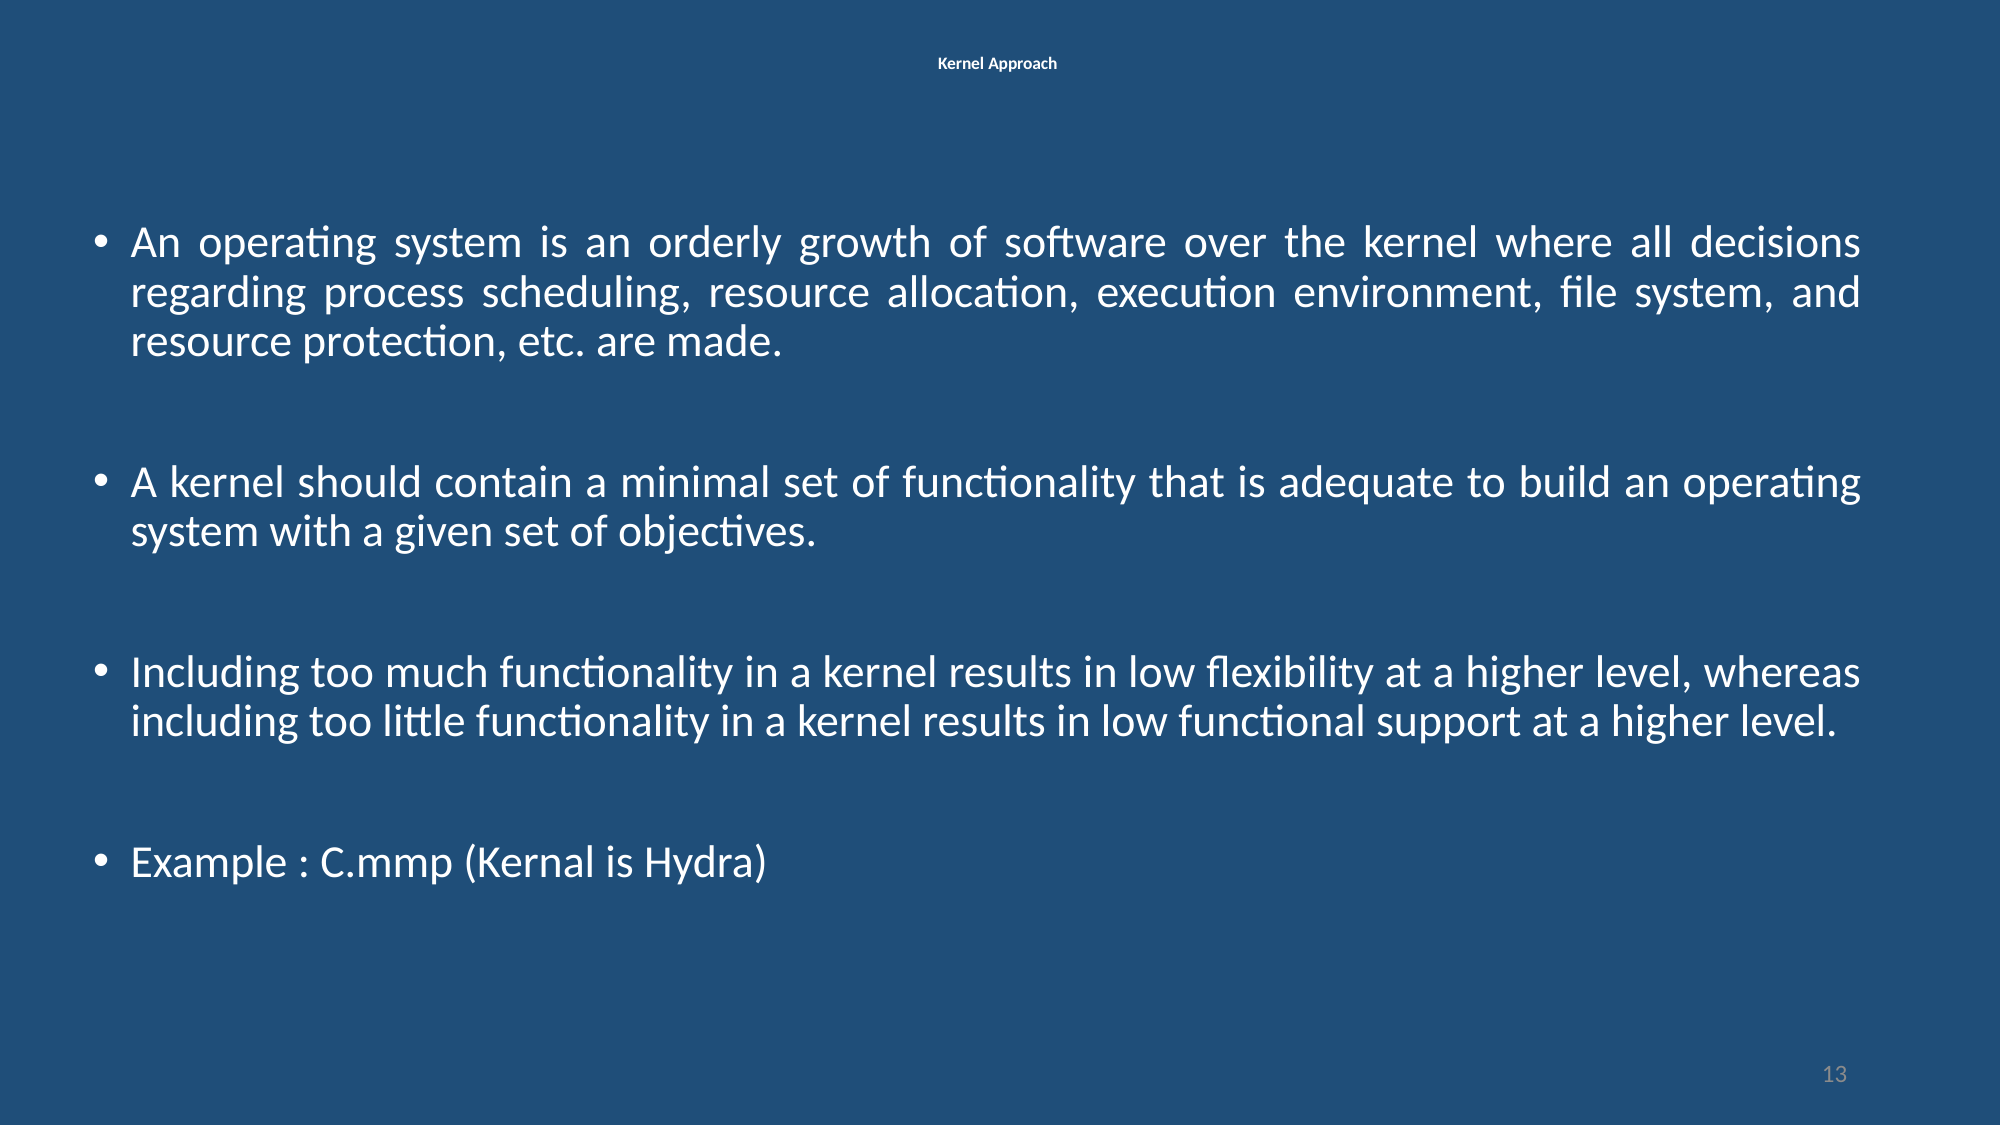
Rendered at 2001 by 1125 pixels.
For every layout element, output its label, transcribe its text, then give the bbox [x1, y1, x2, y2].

title Kernel Approach [137, 26, 1863, 93]
slide_number 13 [1412, 1042, 1863, 1103]
list An operating system is an orderly growth of software over the kernel where all decisions regarding process scheduling, resource allocation, execution environment, file system, and resource protection, etc. are made. A kernel should contain a minimal set of functionality that is adequate to build an operating system with a given set of objectives. Including too much functionality in a kernel results in low flexibility at a higher level, whereas including too little functionality in a kernel results in low functional support at a higher level. Example : C.mmp (Kernal is Hydra) [78, 210, 1879, 1125]
